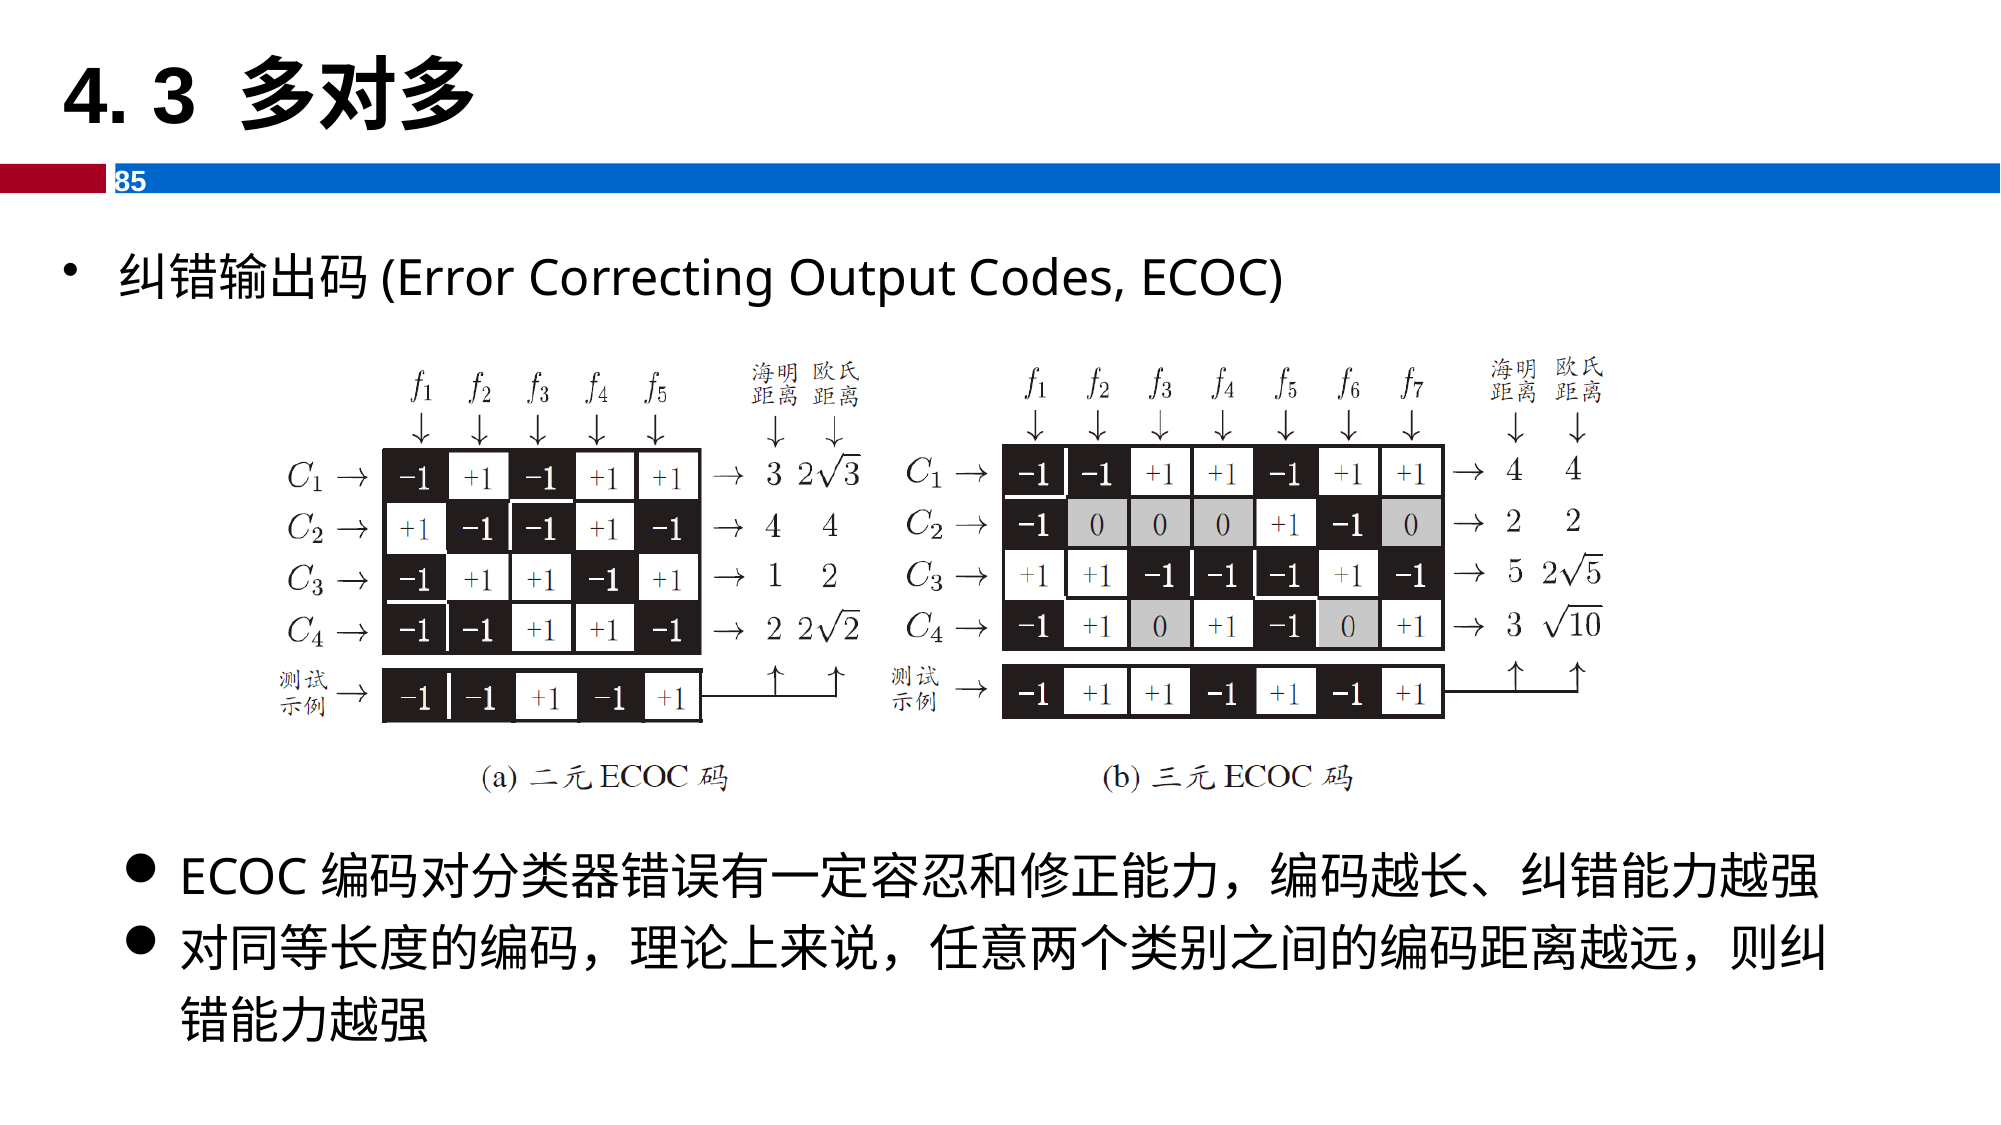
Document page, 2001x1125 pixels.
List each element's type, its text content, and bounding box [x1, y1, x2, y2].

picture [279, 353, 1607, 796]
list 纠错输出码(Error Correcting Output Codes, ECOC) [48, 238, 1939, 1005]
title 4. 3 多对多 [48, 36, 1939, 148]
text_box ECOC编码对分类器错误有一定容忍和修正能力，编码越长、纠错能力越强 对同等长度的编码，理论上来说，任意两个类别之间的编码距离越远，则纠错能力越强 [108, 825, 1850, 1056]
